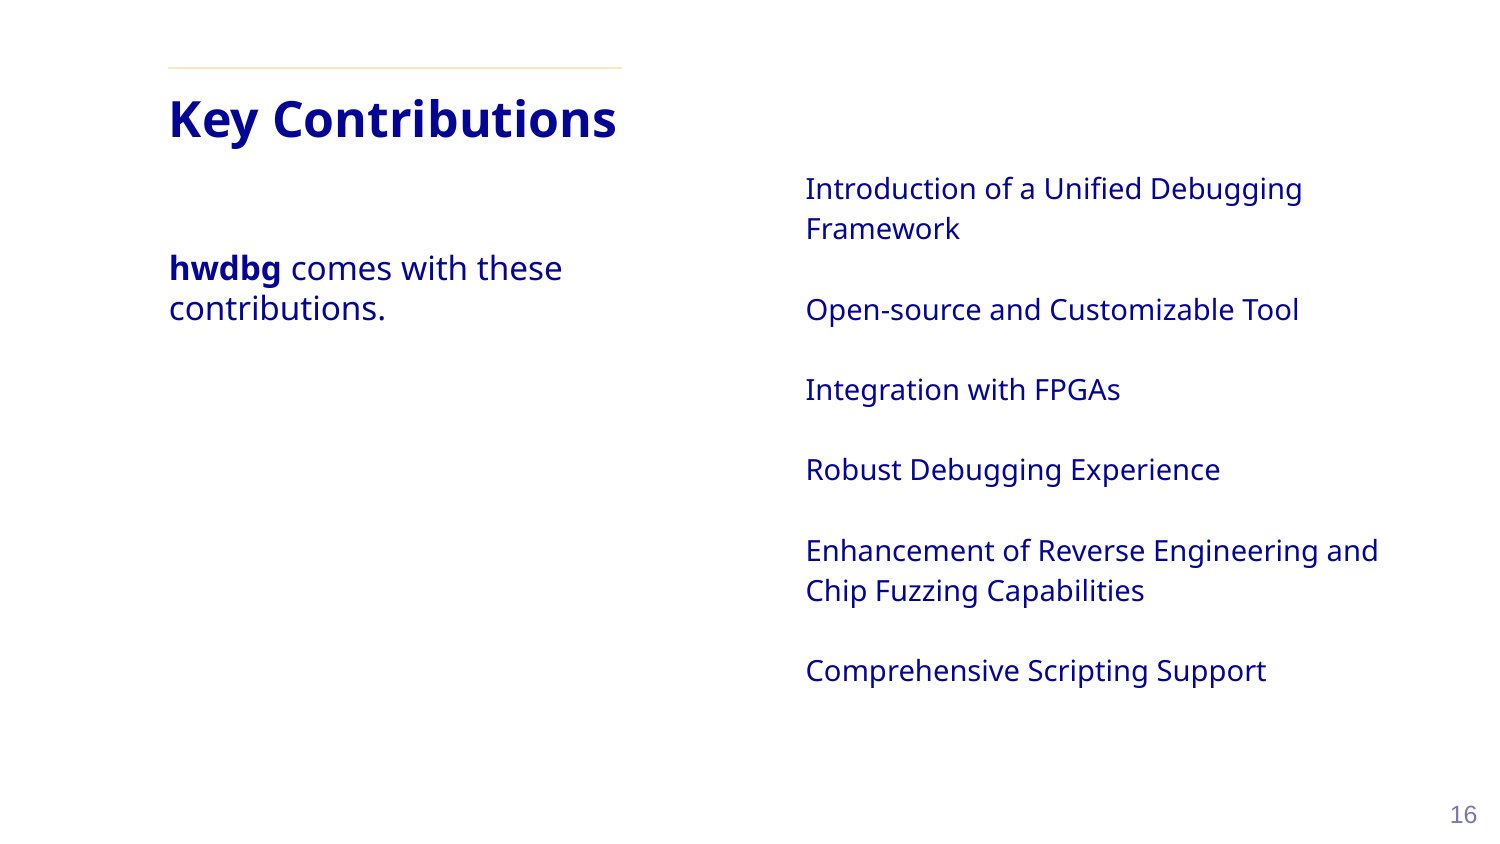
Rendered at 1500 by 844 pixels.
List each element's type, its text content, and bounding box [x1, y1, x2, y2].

subtitle hwdbg comes with these contributions. [153, 232, 625, 436]
title Key Contributions [153, 72, 683, 228]
text_box 16 [1155, 790, 1493, 836]
list Introduction of a Unified Debugging Framework Open-source and Customizable Tool Integration with FPGAs Robust Debugging Experience Enhancement of Reverse Engineering and Chip Fuzzing Capabilities Comprehensive Scripting Support [767, 150, 1444, 696]
